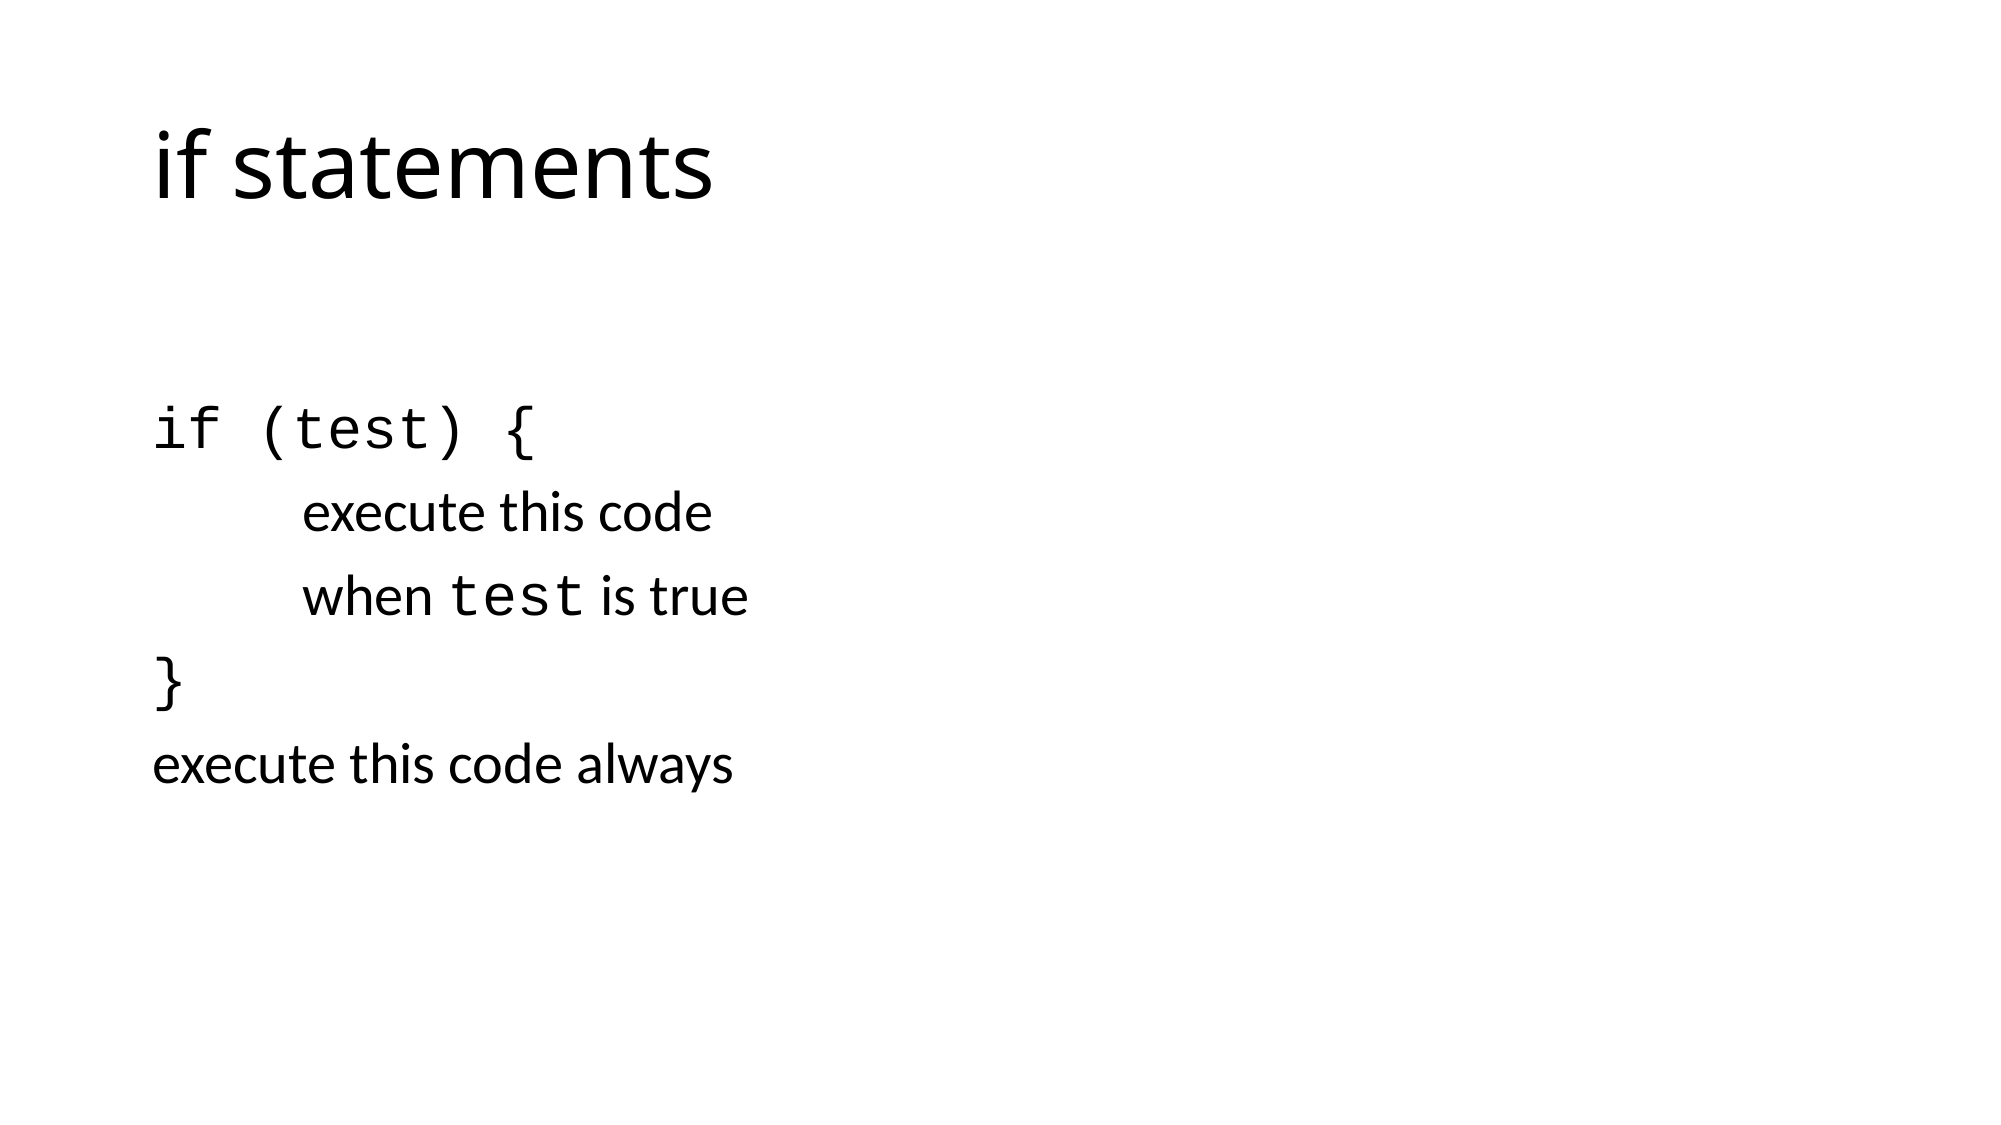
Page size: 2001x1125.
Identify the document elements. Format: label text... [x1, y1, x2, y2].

list if (test) { execute this code when test is true } execute this code always [137, 299, 1863, 1014]
title if statements [137, 59, 1863, 278]
